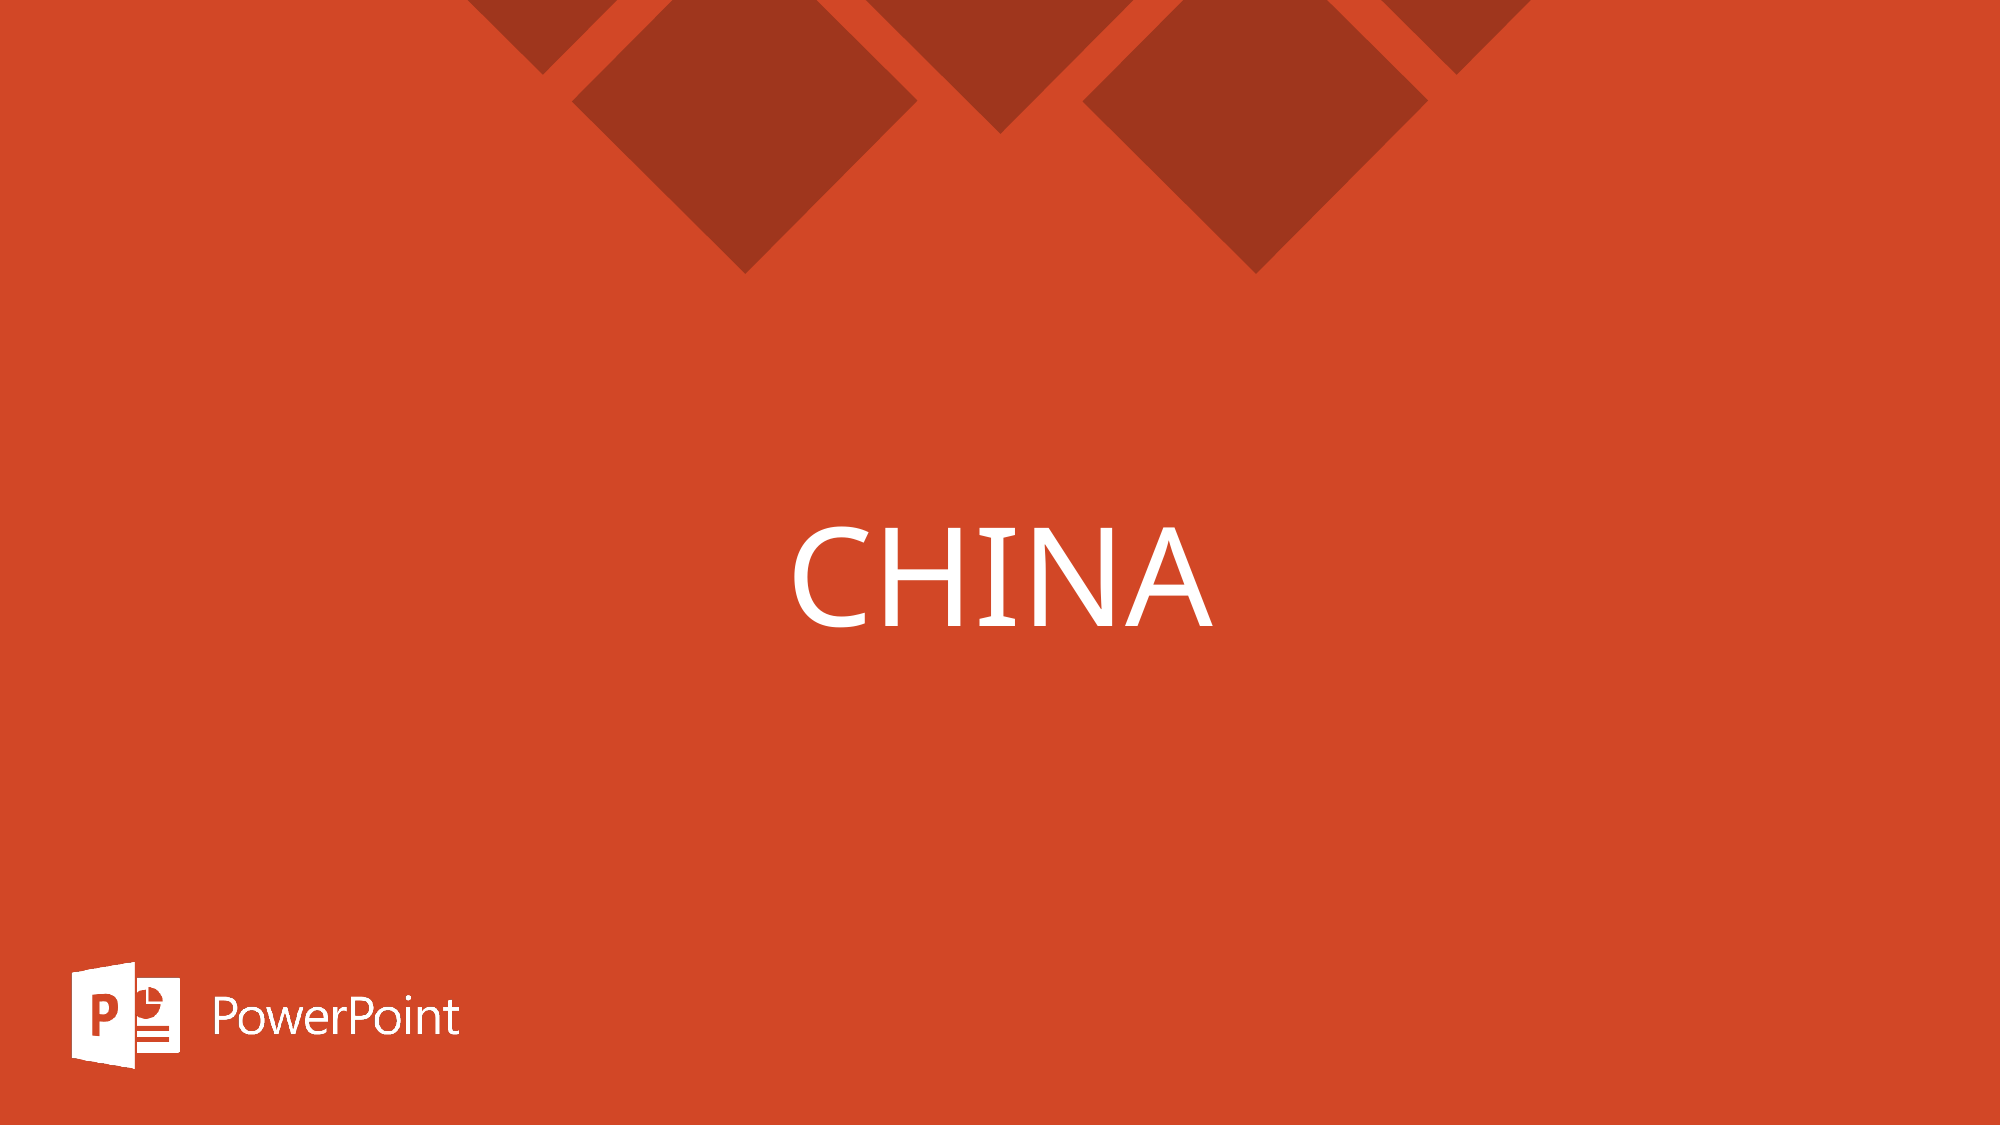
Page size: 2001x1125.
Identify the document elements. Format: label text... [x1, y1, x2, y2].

picture [61, 947, 468, 1083]
title CHINA [174, 275, 1825, 668]
